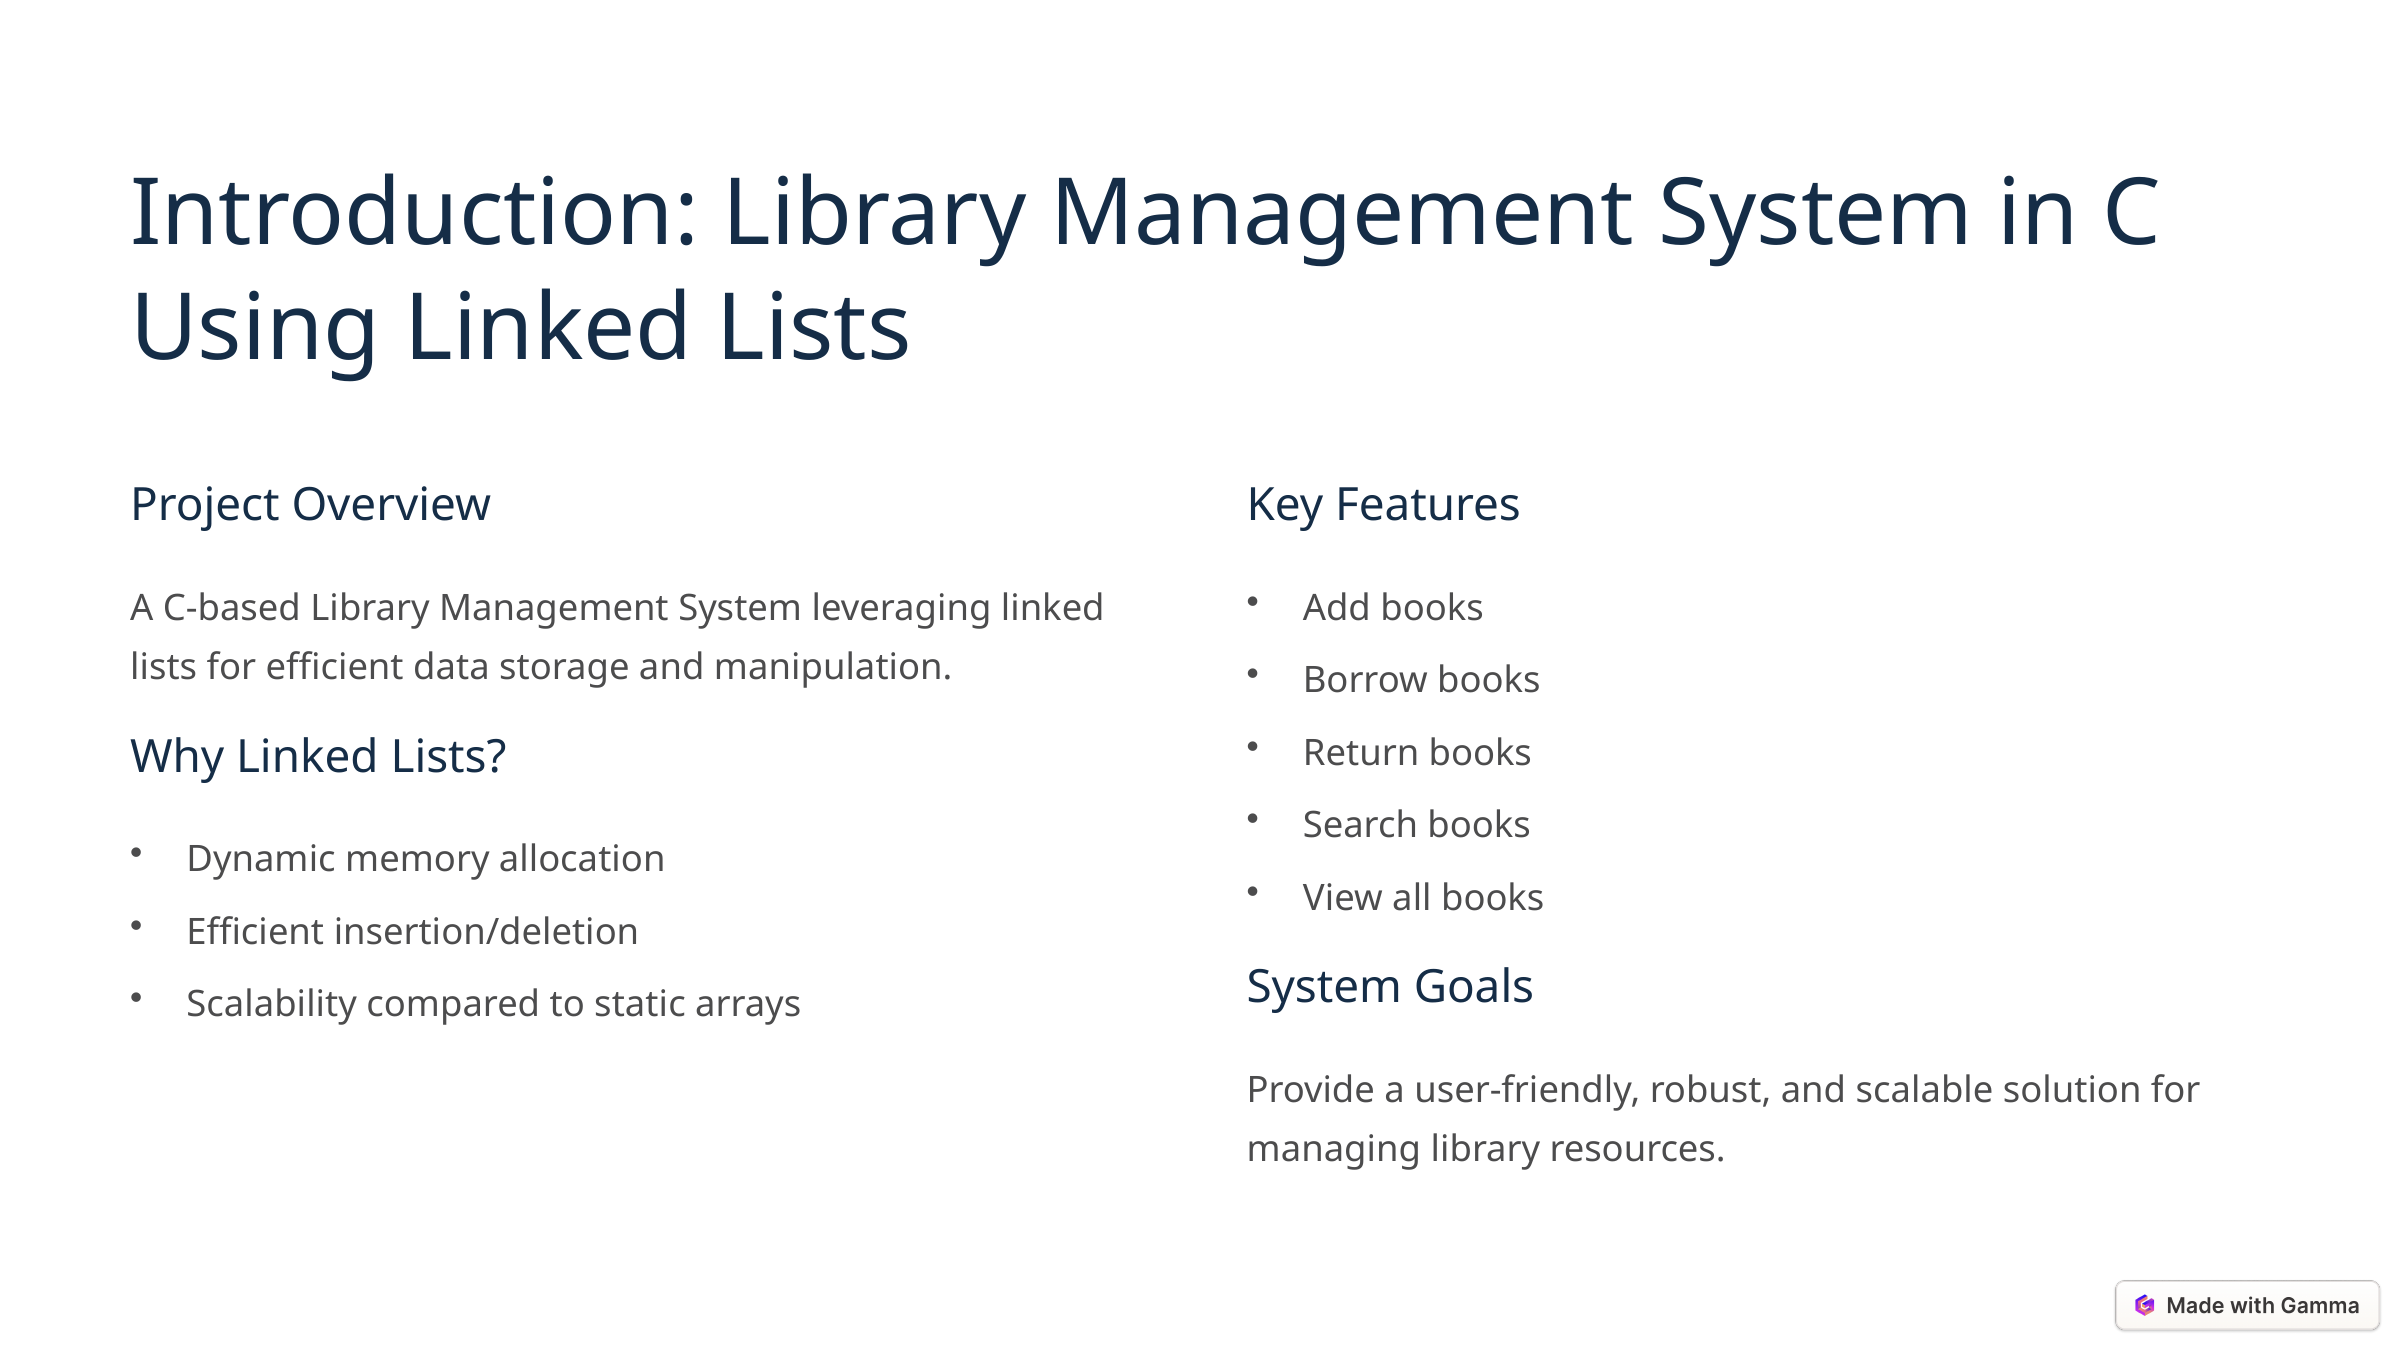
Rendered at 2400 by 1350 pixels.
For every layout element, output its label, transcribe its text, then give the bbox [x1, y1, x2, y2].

text_box Borrow books [1246, 640, 2271, 700]
text_box Project Overview [130, 472, 596, 531]
text_box Scalability compared to static arrays [130, 964, 1155, 1025]
text_box Search books [1246, 785, 2271, 846]
text_box Dynamic memory allocation [130, 819, 1155, 880]
text_box Introduction: Library Management System in C Using Linked Lists [130, 147, 2270, 380]
text_box Add books [1246, 567, 2271, 628]
text_box Provide a user-friendly, robust, and scalable solution for managing library resources. [1246, 1050, 2271, 1170]
text_box System Goals [1246, 954, 1712, 1013]
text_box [2112, 1252, 2352, 1324]
text_box Key Features [1246, 472, 1712, 531]
text_box View all books [1246, 858, 2271, 918]
text_box Return books [1246, 713, 2271, 773]
text_box Why Linked Lists? [130, 724, 596, 783]
text_box A C-based Library Management System leveraging linked lists for efficient data storage and manipulation. [130, 567, 1155, 687]
text_box Efficient insertion/deletion [130, 892, 1155, 952]
picture [2106, 1271, 2389, 1339]
